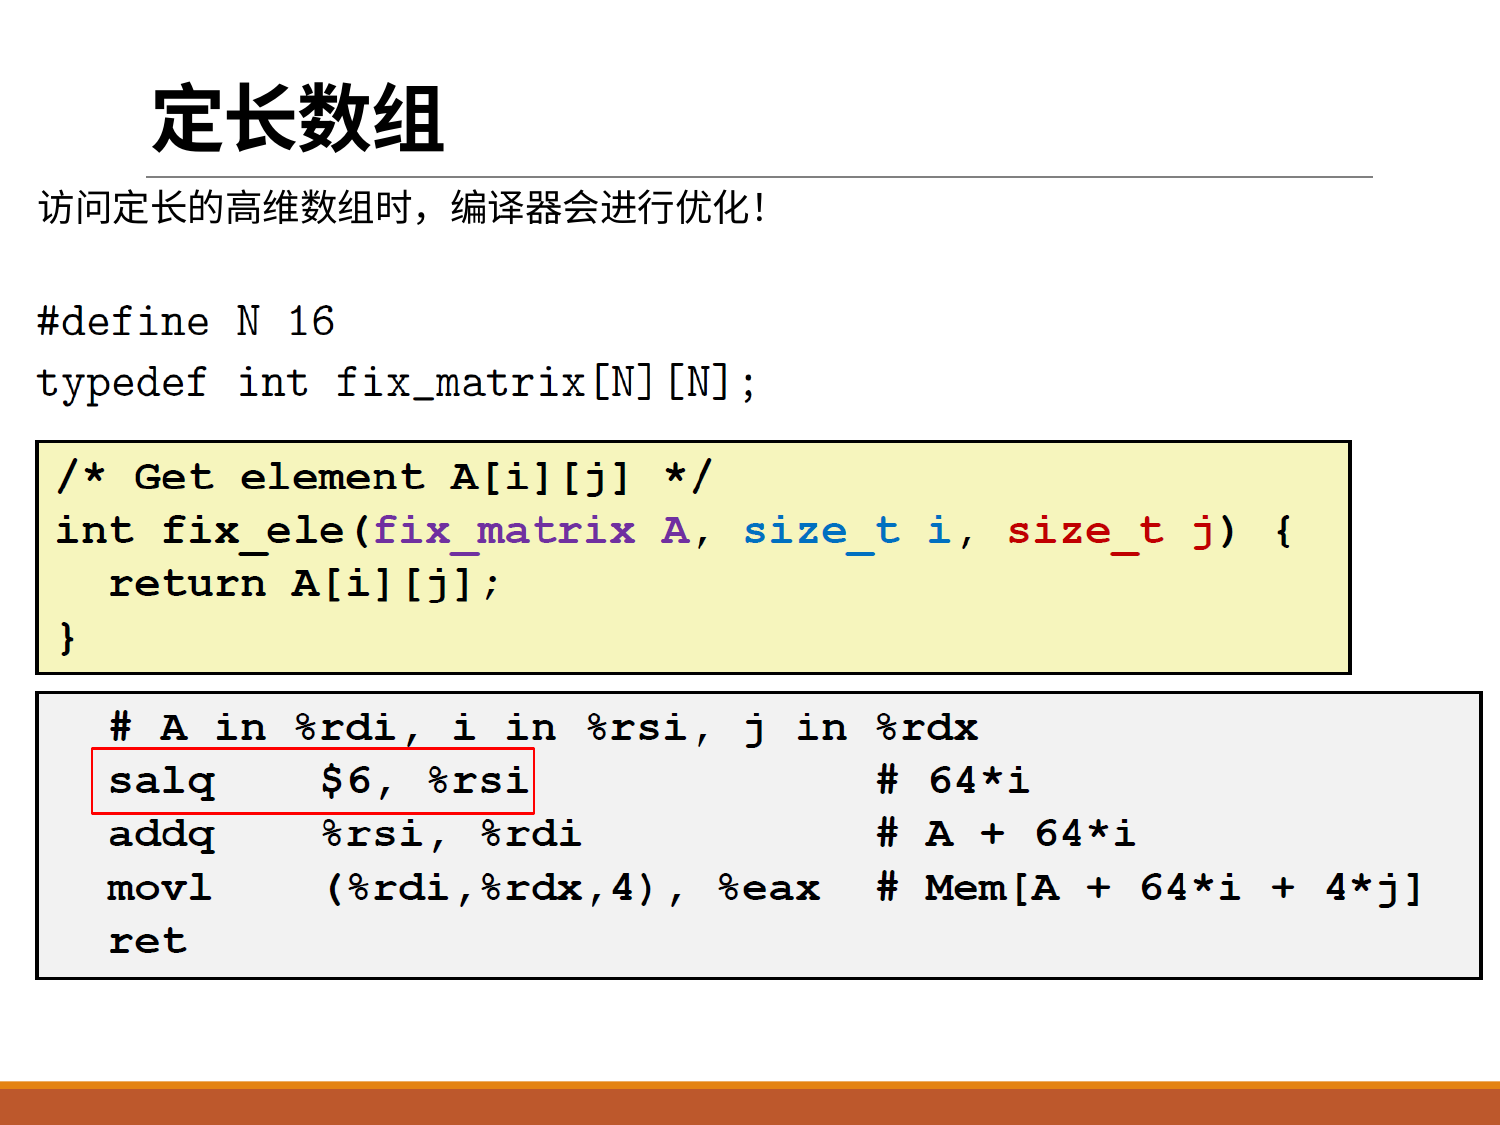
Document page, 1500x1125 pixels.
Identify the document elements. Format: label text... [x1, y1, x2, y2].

text_box 访问定长的高维数组时，编译器会进行优化！ [22, 176, 837, 236]
title 定长数组 [135, 46, 1373, 170]
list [22, 292, 770, 415]
picture [3, 422, 1500, 1000]
